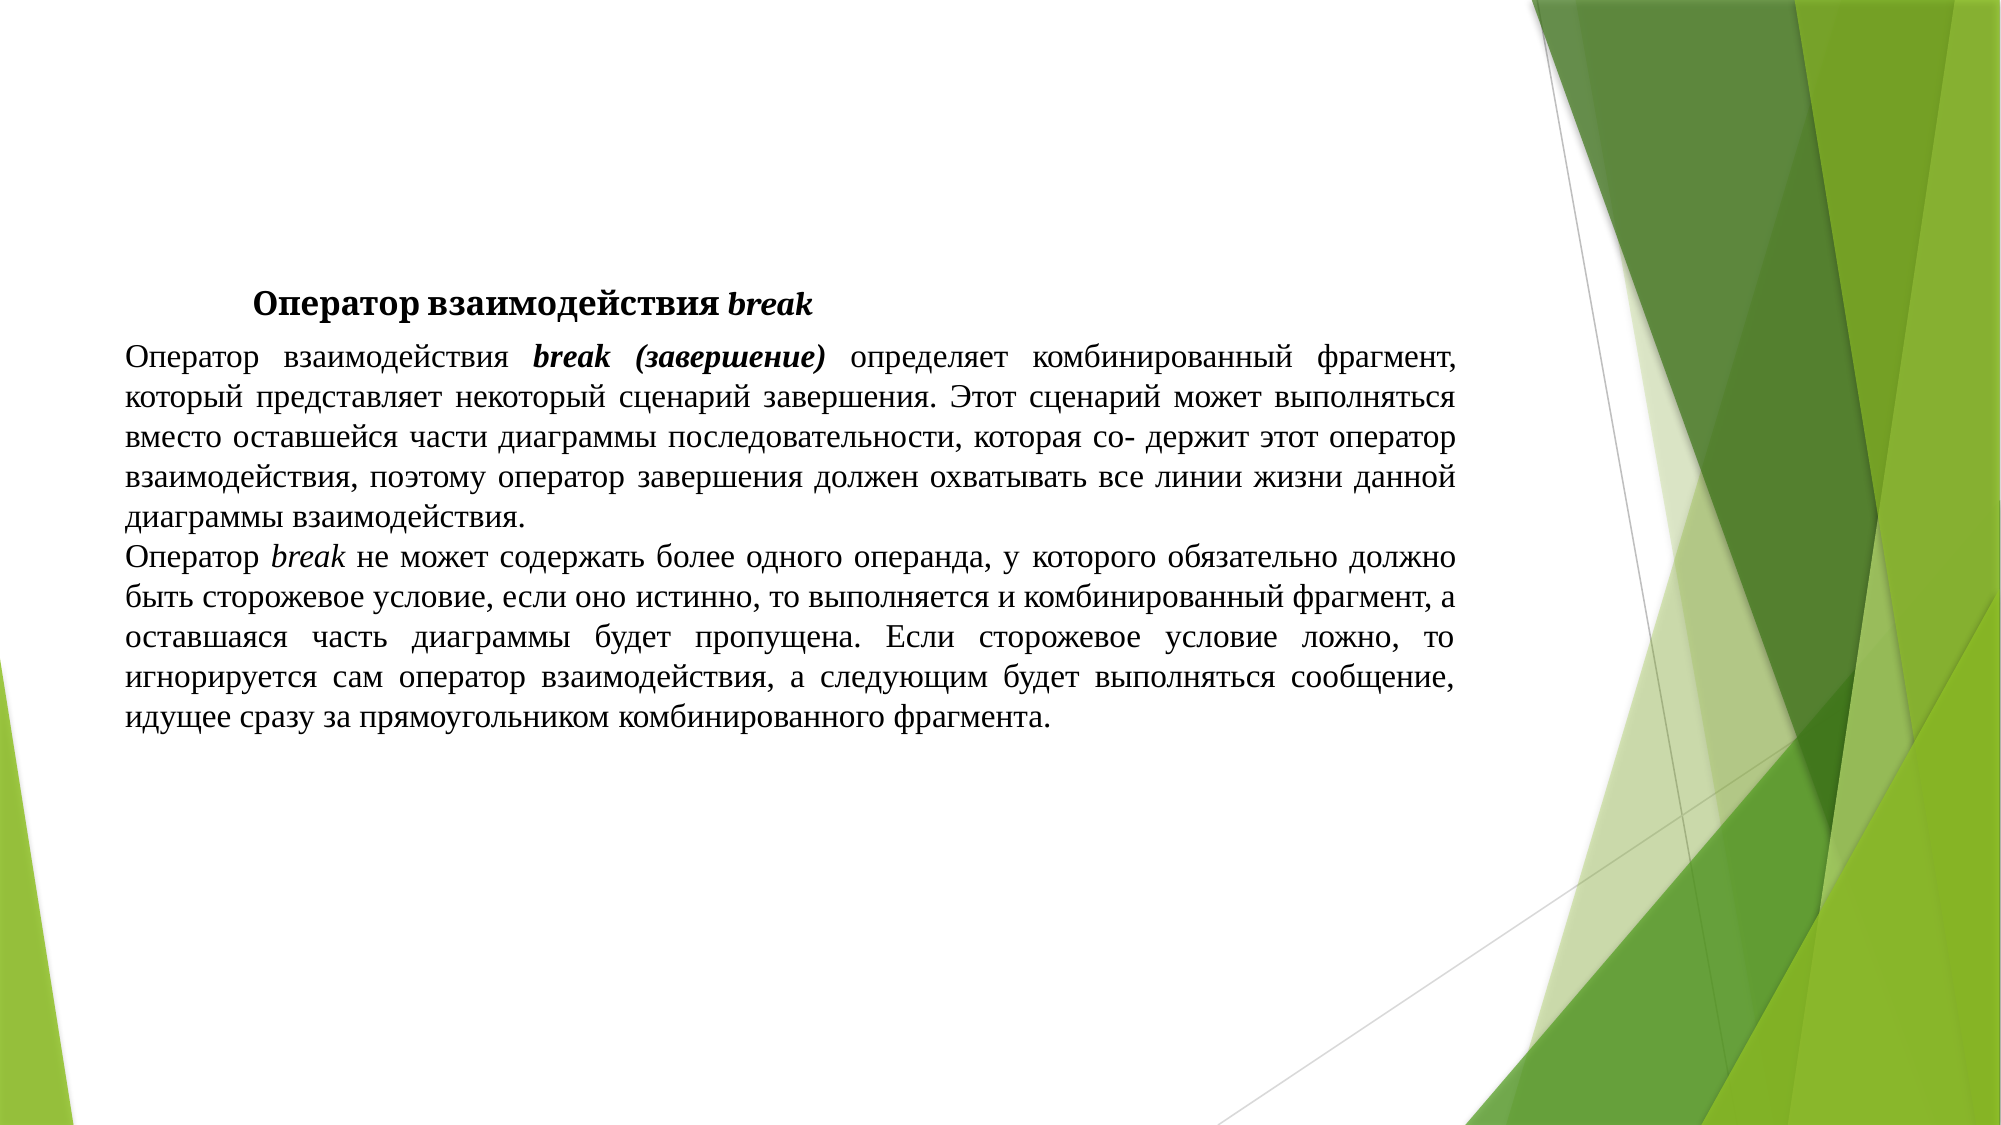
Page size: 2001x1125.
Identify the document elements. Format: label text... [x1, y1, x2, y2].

text_box Оператор взаимодействия break Оператор взаимодействия break (завершение) определяет комбинированный фрагмент, который представляет некоторый сценарий завершения. Этот сценарий может выполняться вместо оставшейся части диаграммы последовательности, которая со- держит этот оператор взаимодействия, поэтому оператор завершения должен охватывать все линии жизни данной диаграммы взаимодействия. Оператор break не может содержать более одного операнда, у которого обязательно должно быть сторожевое условие, если оно истинно, то выполняется и комбинированный фрагмент, а оставшаяся часть диаграммы будет пропущена. Если сторожевое условие ложно, то игнорируется сам оператор взаимодействия, а следующим будет выполняться сообщение, идущее сразу за прямоугольником комбинированного фрагмента. [87, 274, 1488, 742]
